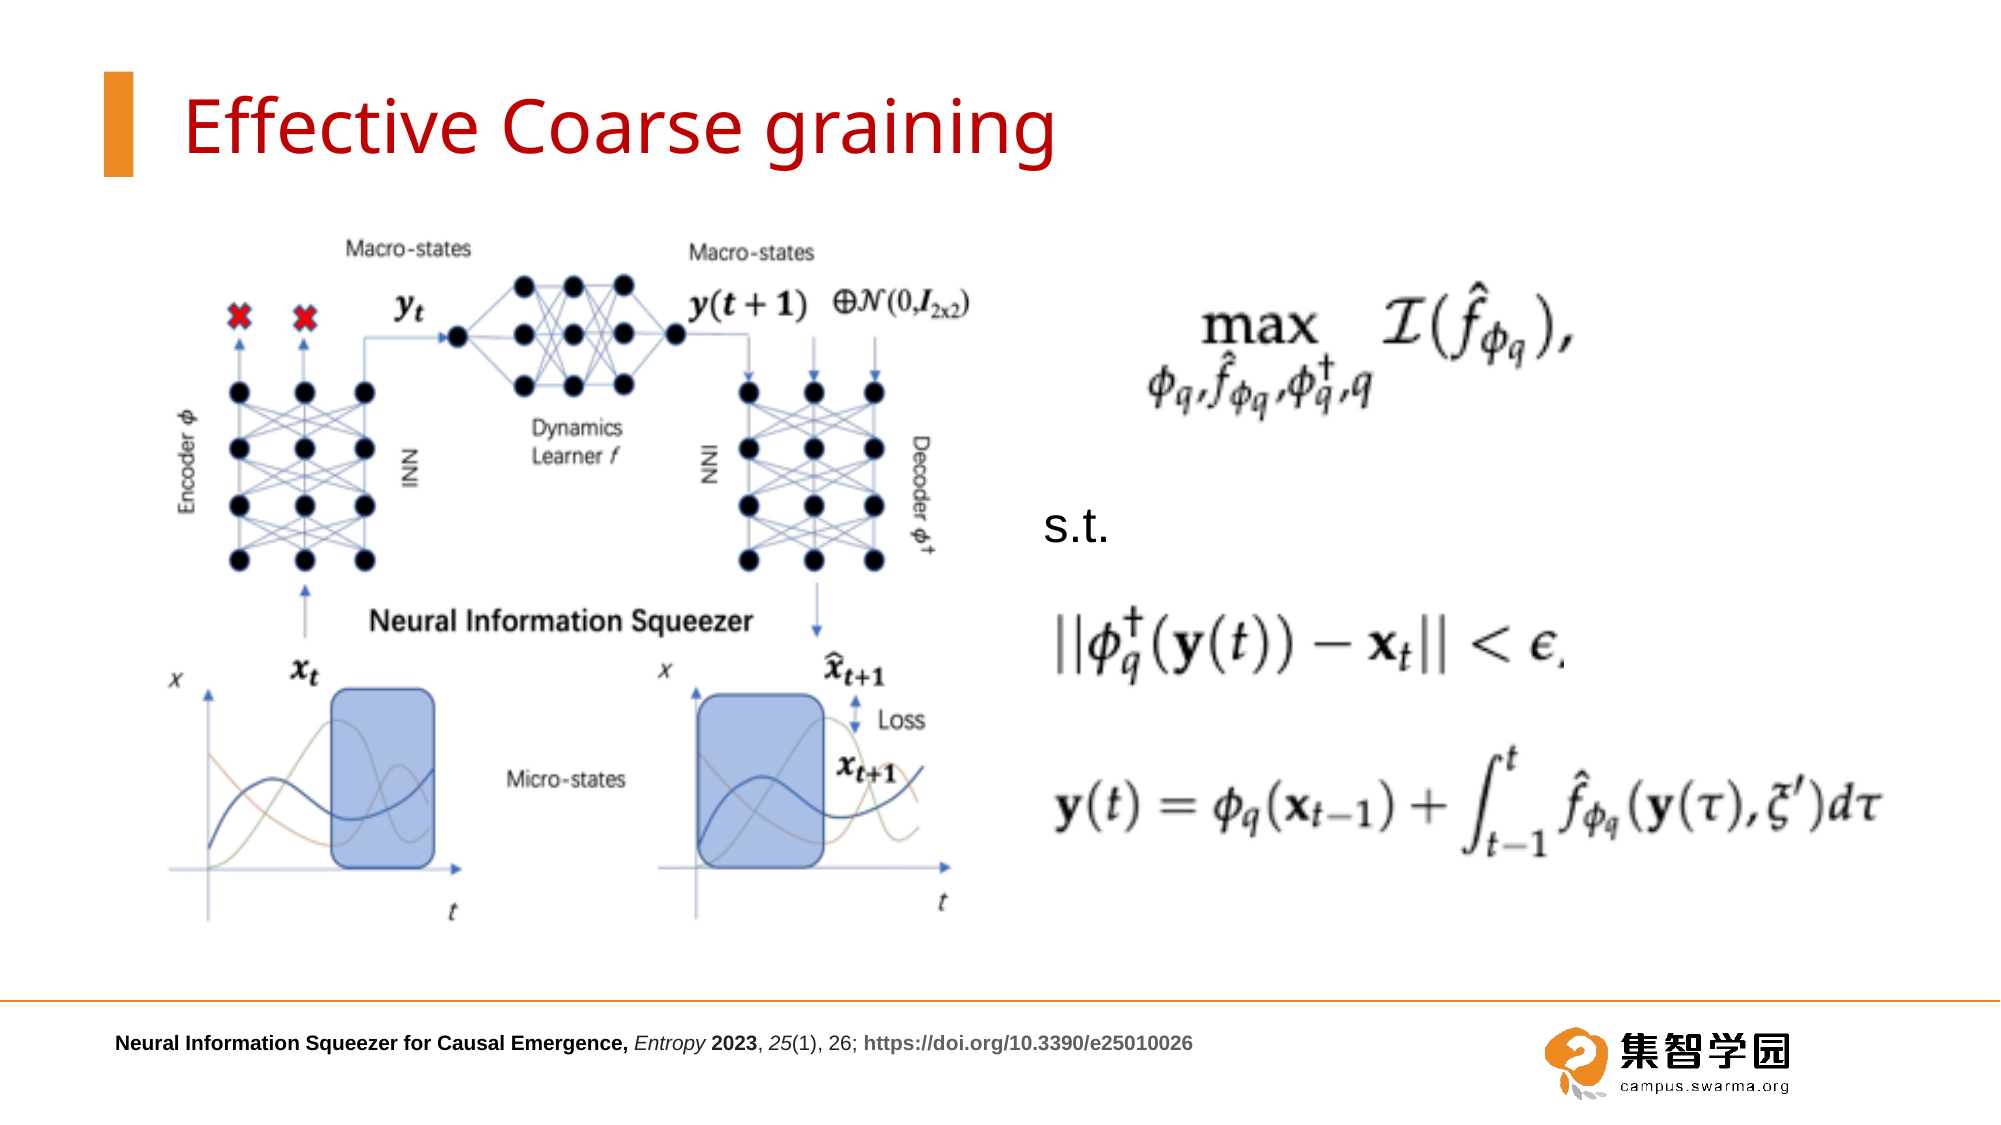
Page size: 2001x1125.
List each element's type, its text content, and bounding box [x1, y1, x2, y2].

picture [1085, 232, 1585, 443]
text_box Neural Information Squeezer for Causal Emergence, Entropy 2023, 25(1), 26; https://doi.org/10.3390/e25010026 [100, 1021, 1503, 1062]
picture [1527, 963, 1811, 1125]
picture [21, 177, 1890, 968]
text_box s.t. [1046, 484, 1194, 560]
text_box Effective Coarse graining [168, 71, 1532, 177]
text_box [103, 70, 135, 174]
